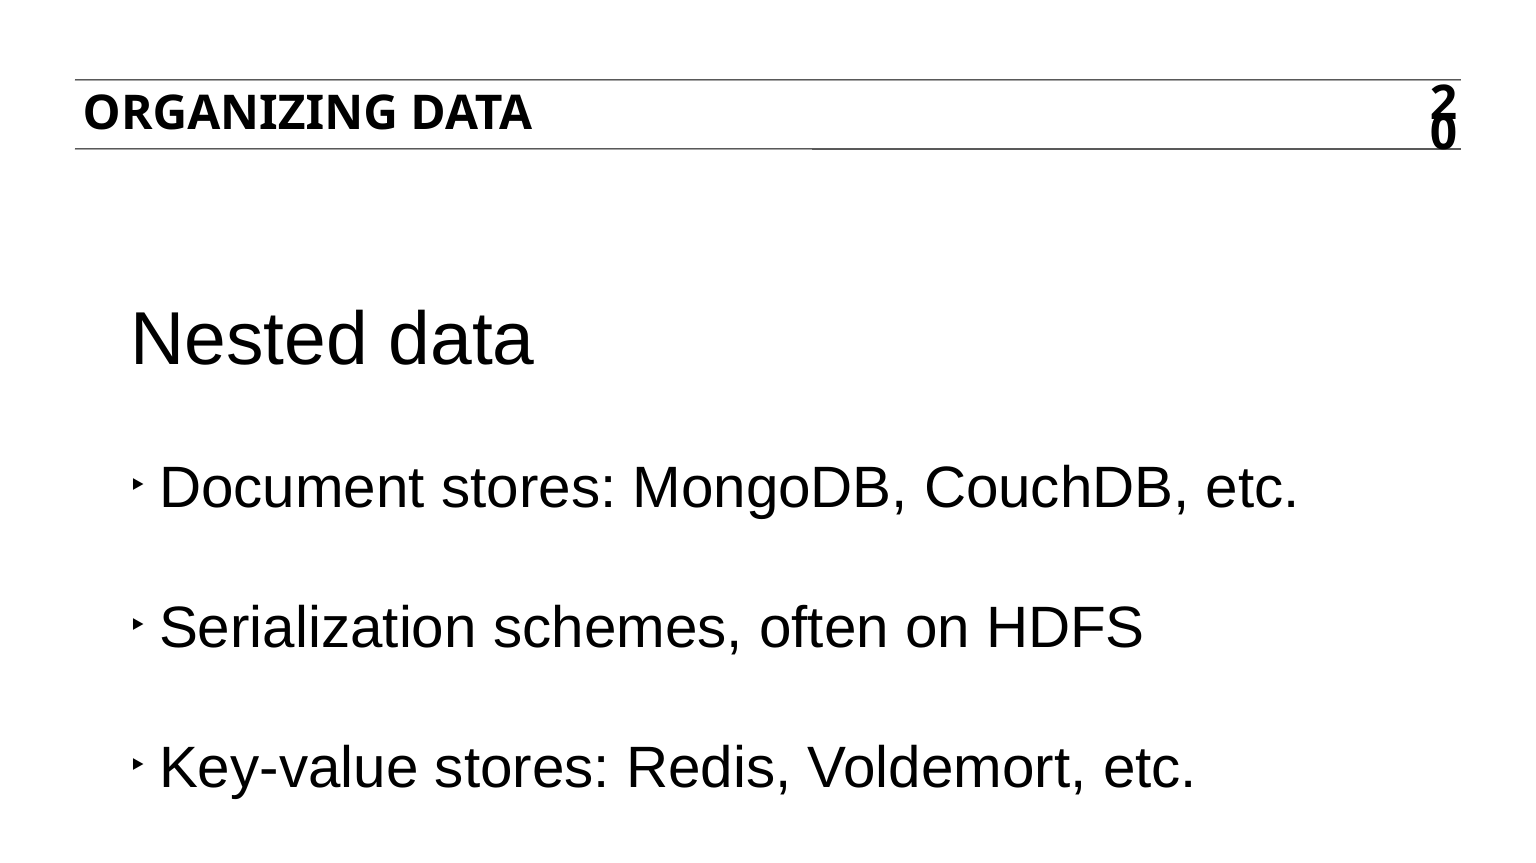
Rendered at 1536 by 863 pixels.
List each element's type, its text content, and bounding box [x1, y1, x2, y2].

subtitle Nested data Document stores: MongoDB, CouchDB, etc. Serialization schemes, often on HDFS Key-value stores: Redis, Voldemort, etc. Blurred Lines: Object-Relational Mapping, Cassandra, column orientation, etc. [130, 193, 1431, 782]
list Organizing Data [67, 81, 1118, 132]
slide_number 20 [1419, 86, 1461, 138]
